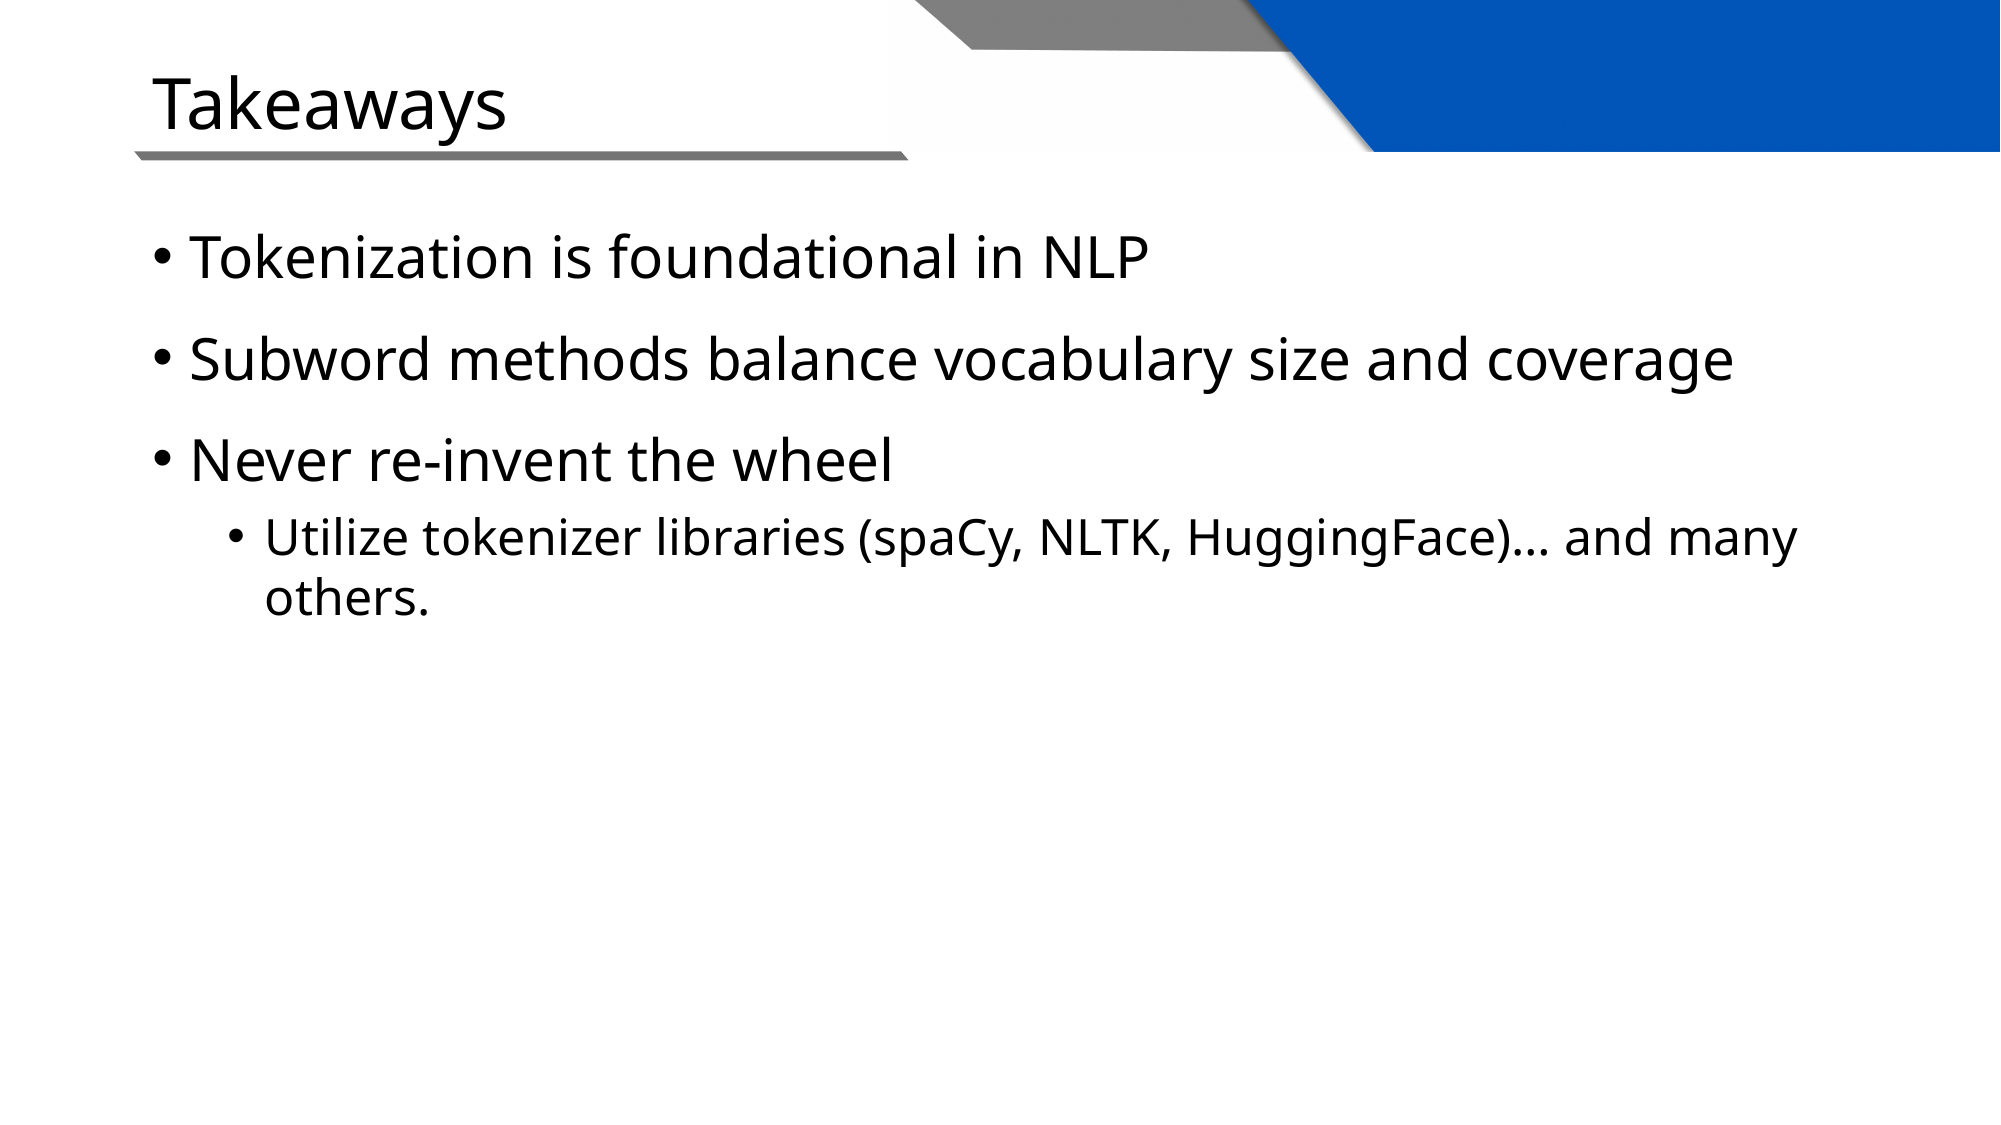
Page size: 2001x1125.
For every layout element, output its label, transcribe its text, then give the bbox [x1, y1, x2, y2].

picture [887, 0, 2000, 152]
title Takeaways [137, 59, 1863, 153]
list Tokenization is foundational in NLP Subword methods balance vocabulary size and coverage Never re-invent the wheel Utilize tokenizer libraries (spaCy, NLTK, HuggingFace)… and many others. [137, 213, 1863, 1043]
